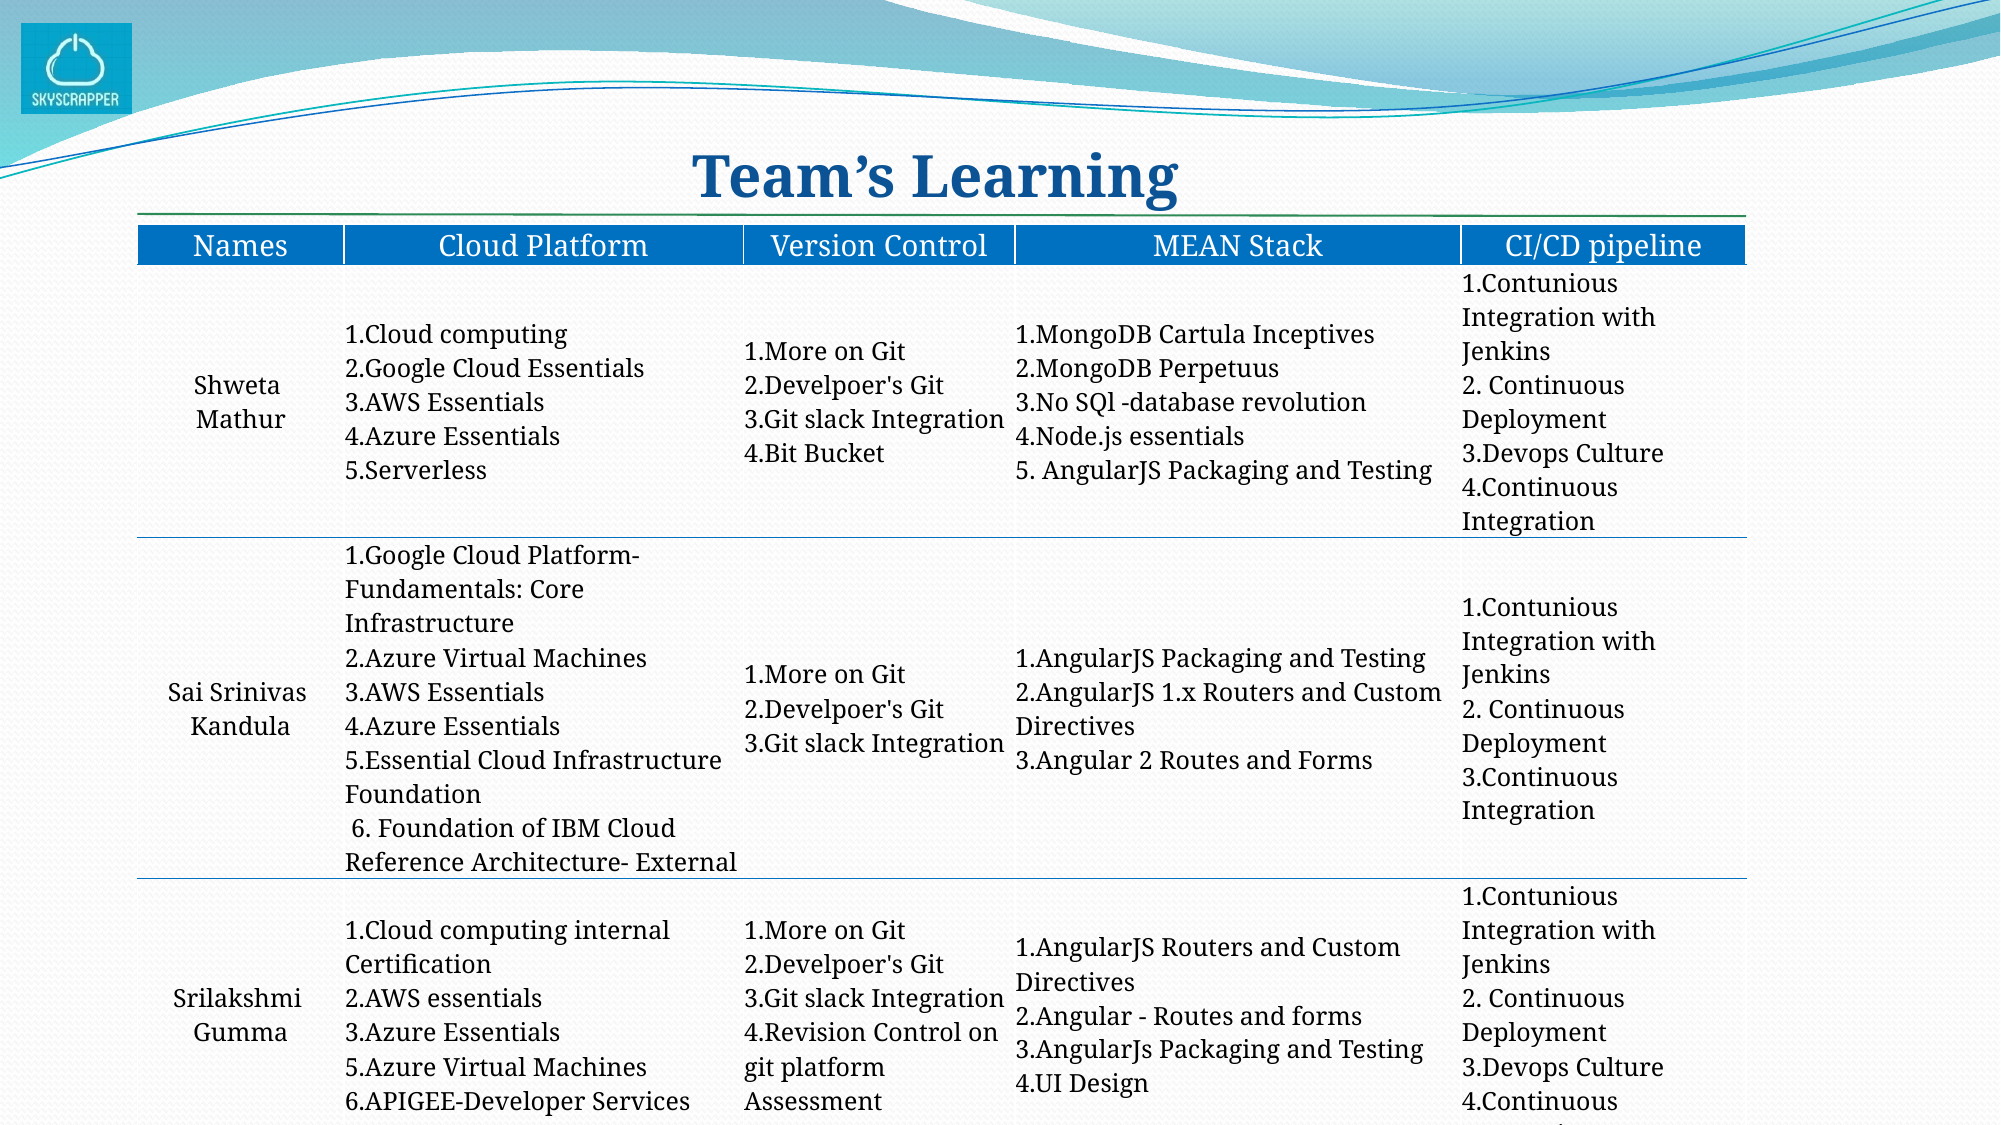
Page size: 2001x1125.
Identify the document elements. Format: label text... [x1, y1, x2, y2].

table_cell 1.Contunious Integration with Jenkins 2. Continuous Deployment 3.Continuous Integration [1462, 538, 1745, 878]
table_header Cloud Platform [345, 232, 743, 264]
table_cell 1.MongoDB Cartula Inceptives 2.MongoDB Perpetuus 3.No SQl -database revolution 4.Node.js essentials 5. AngularJS Packaging and Testing [1016, 265, 1460, 537]
table_header Names [138, 230, 343, 264]
table_cell 1.Contunious Integration with Jenkins 2. Continuous Deployment 3.Devops Culture 4.Continuous Integration [1462, 265, 1745, 537]
table_cell 1.Contunious Integration with Jenkins 2. Continuous Deployment 3.Devops Culture 4.Continuous Integration [1462, 879, 1745, 1125]
table_cell 1.Cloud computing internal Certification 2.AWS essentials 3.Azure Essentials 5.Azure Virtual Machines 6.APIGEE-Developer Services [345, 879, 743, 1125]
table_header CI/CD pipeline [1462, 230, 1745, 264]
table_cell 1.AngularJS Packaging and Testing 2.AngularJS 1.x Routers and Custom Directives 3.Angular 2 Routes and Forms [1016, 538, 1460, 878]
table_cell Srilakshmi Gumma [138, 879, 343, 1125]
table_cell 1.More on Git 2.Develpoer's Git 3.Git slack Integration [744, 538, 1014, 878]
table_cell 1.Google Cloud Platform-Fundamentals: Core Infrastructure 2.Azure Virtual Machines 3.AWS Essentials 4.Azure Essentials 5.Essential Cloud Infrastructure Foundation 6. Foundation of IBM Cloud Reference Architecture- External [345, 538, 743, 878]
table_cell 1.AngularJS Routers and Custom Directives 2.Angular - Routes and forms 3.AngularJs Packaging and Testing 4.UI Design [1016, 879, 1460, 1125]
table_cell Shweta Mathur [138, 265, 343, 537]
table_cell Sai Srinivas Kandula [138, 538, 343, 878]
table_cell 1.Cloud computing 2.Google Cloud Essentials 3.AWS Essentials 4.Azure Essentials 5.Serverless [345, 265, 743, 537]
table_cell 1.More on Git 2.Develpoer's Git 3.Git slack Integration 4.Bit Bucket [744, 265, 1014, 537]
table_cell 1.More on Git 2.Develpoer's Git 3.Git slack Integration 4.Revision Control on git platform Assessment [744, 879, 1014, 1125]
table_header Version Control [744, 232, 1014, 264]
text_box Team’s Learning [557, 131, 1314, 211]
table_header MEAN Stack [1016, 231, 1460, 264]
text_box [137, 213, 1747, 217]
picture [30, 33, 119, 108]
